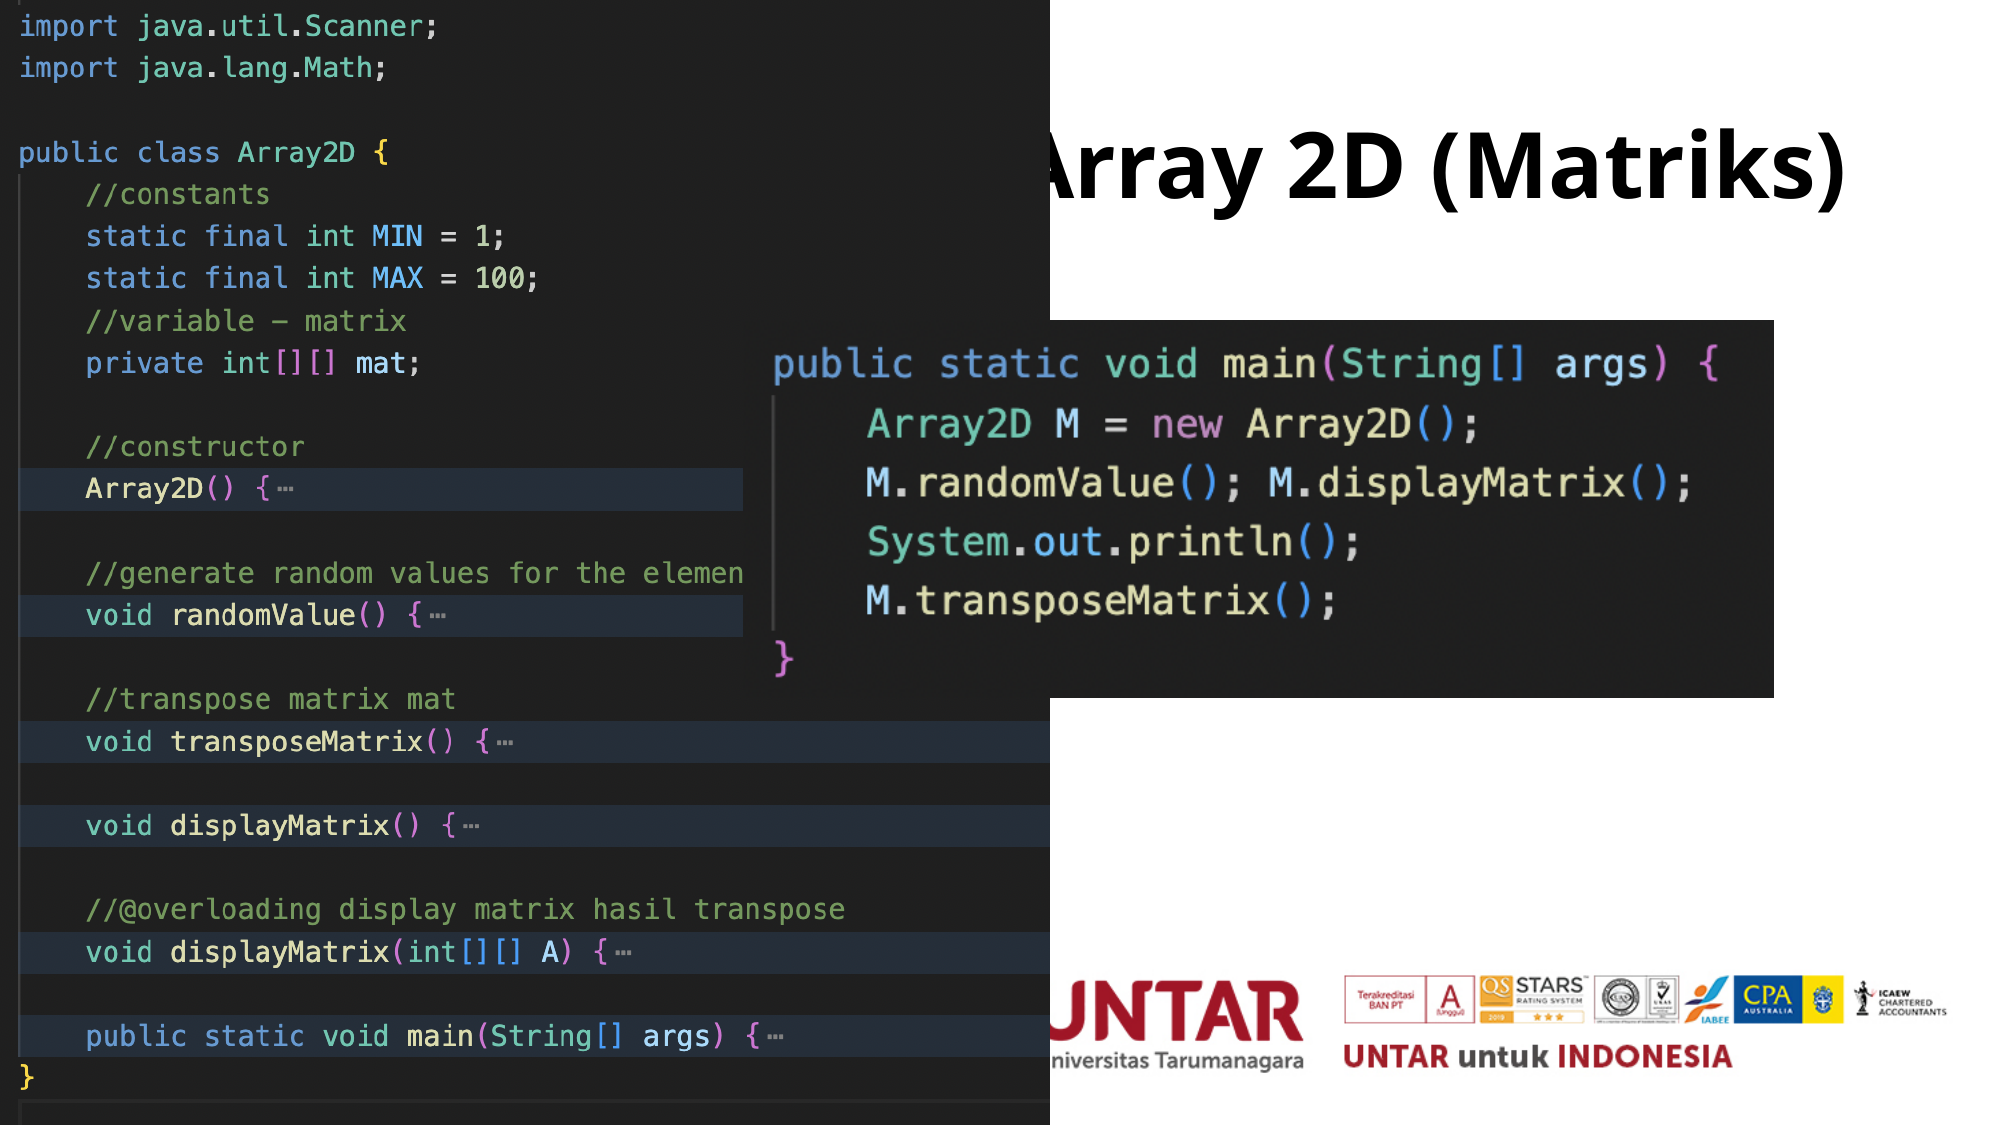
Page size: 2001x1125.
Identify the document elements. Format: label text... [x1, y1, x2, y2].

picture [0, 0, 2001, 1125]
title Array 2D (Matriks) [1050, 59, 1863, 278]
